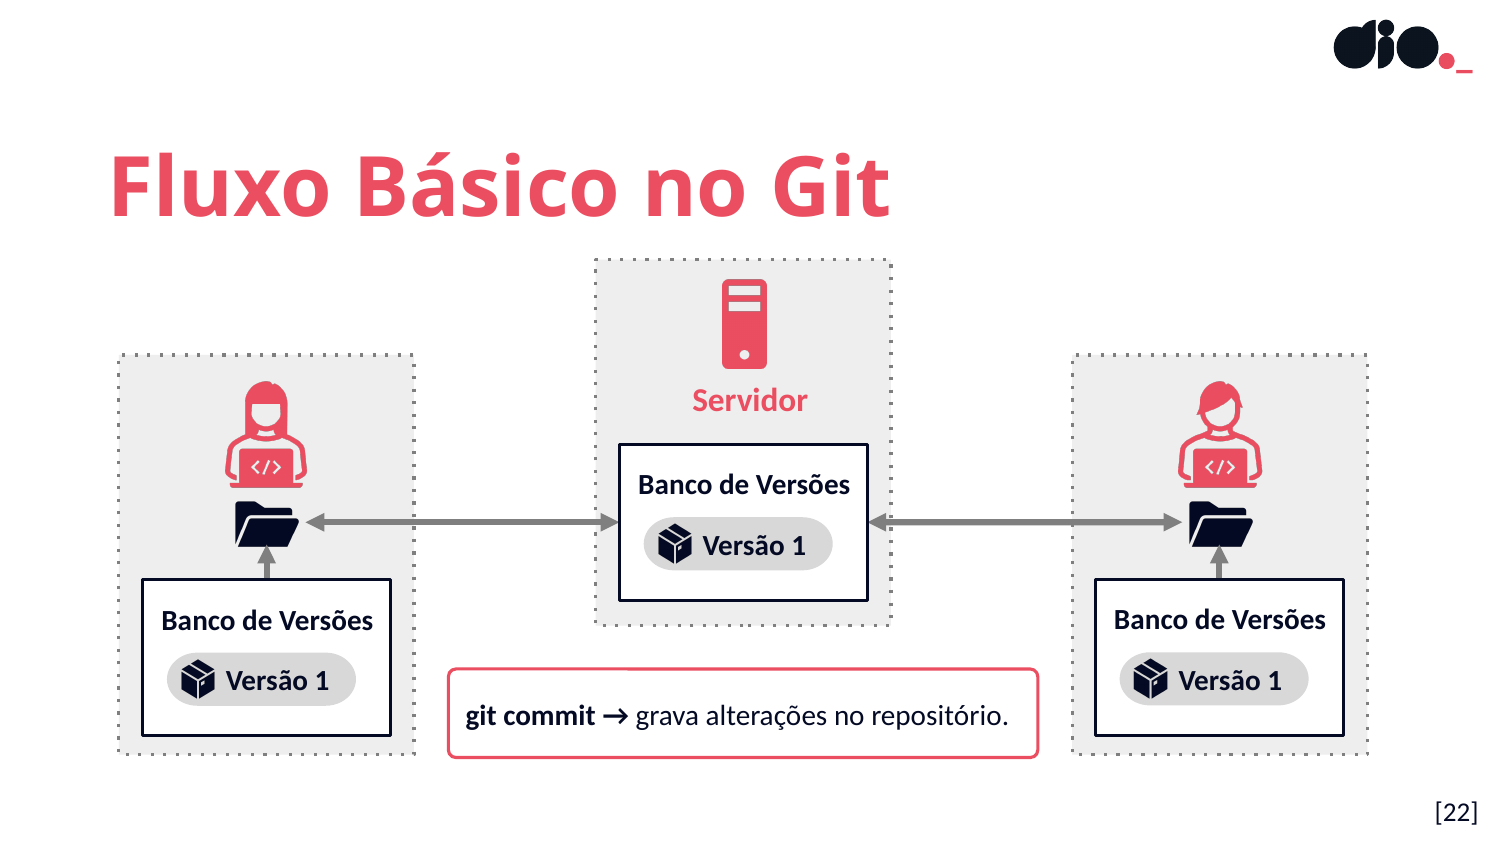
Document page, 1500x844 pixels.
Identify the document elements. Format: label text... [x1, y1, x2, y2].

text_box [596, 274, 892, 423]
text_box Fluxo Básico no Git [92, 106, 1404, 245]
text_box [595, 430, 891, 519]
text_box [142, 544, 391, 737]
text_box [118, 354, 414, 755]
text_box git commit → grava alterações no repositório. [448, 668, 1038, 758]
slide_number [‹#›] [1403, 779, 1494, 844]
text_box [595, 531, 891, 626]
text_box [1160, 370, 1280, 543]
picture [1333, 19, 1473, 74]
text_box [1095, 544, 1344, 736]
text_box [619, 443, 868, 601]
picture [206, 370, 326, 544]
text_box [595, 259, 891, 274]
text_box [1072, 354, 1368, 755]
